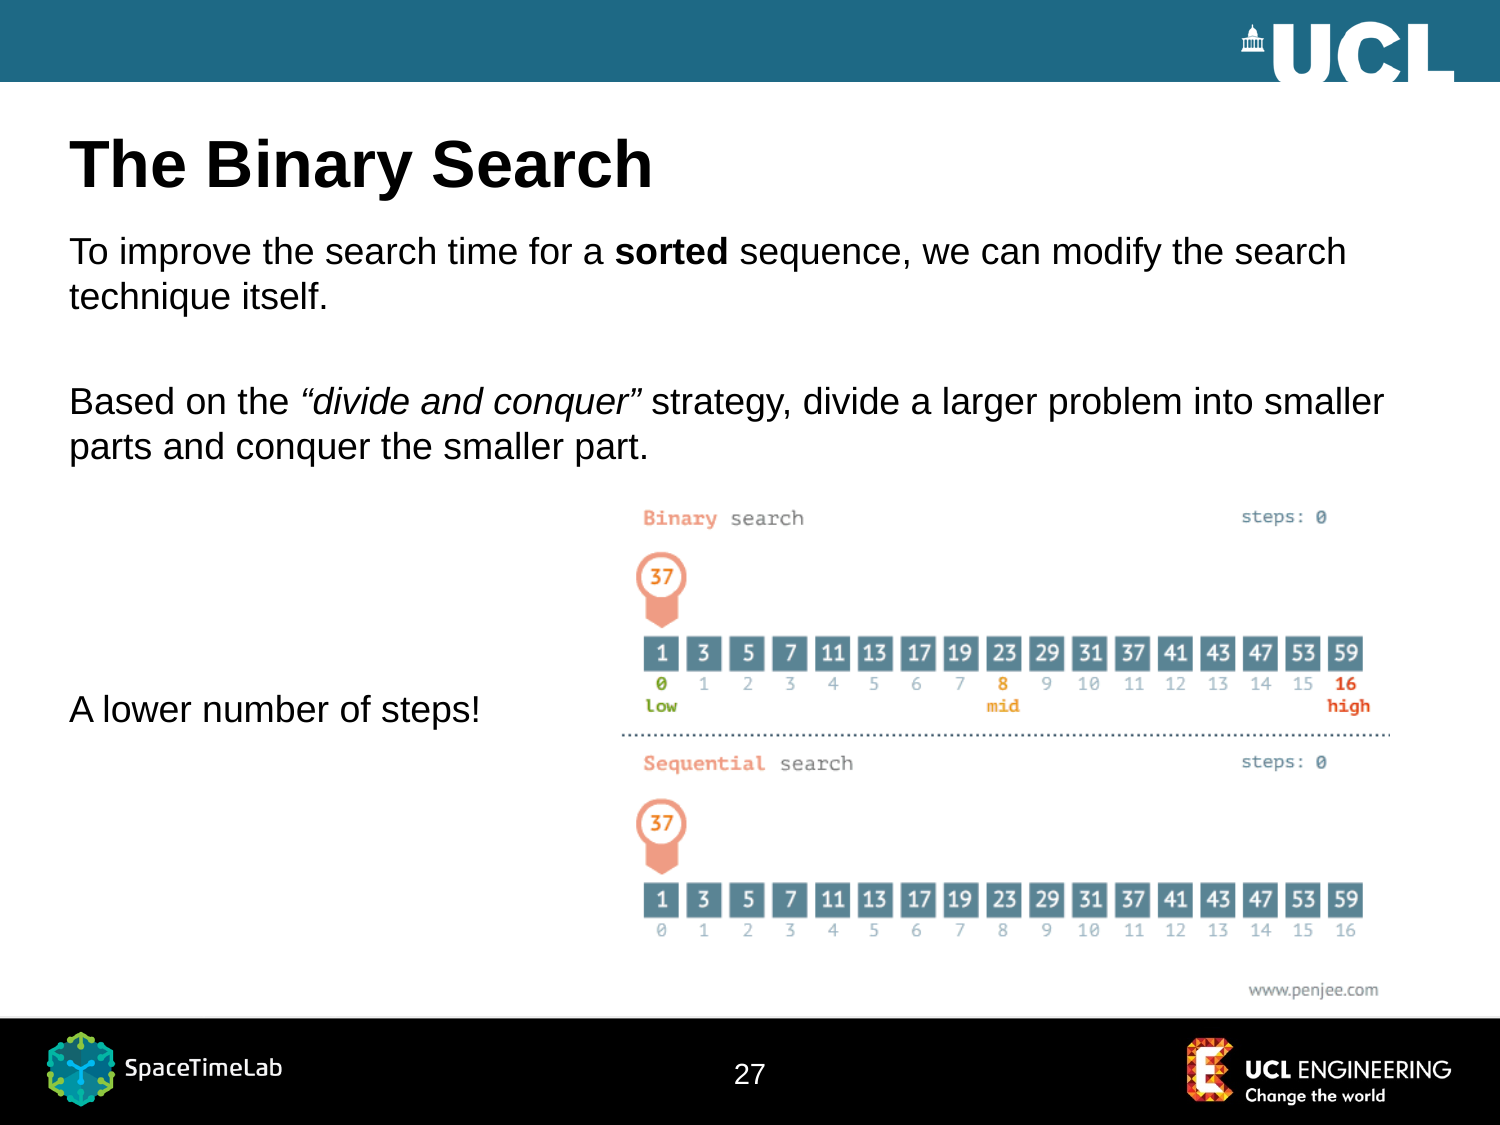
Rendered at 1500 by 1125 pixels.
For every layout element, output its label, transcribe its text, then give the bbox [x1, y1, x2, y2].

list To improve the search time for a sorted sequence, we can modify the search technique itself. Based on the “divide and conquer” strategy, divide a larger problem into smaller parts and conquer the smaller part. A lower number of steps! [54, 219, 1447, 988]
footer 27 [496, 1042, 1004, 1103]
picture [0, 990, 1500, 1125]
picture [616, 494, 1390, 1010]
title The Binary Search [54, 113, 1447, 197]
